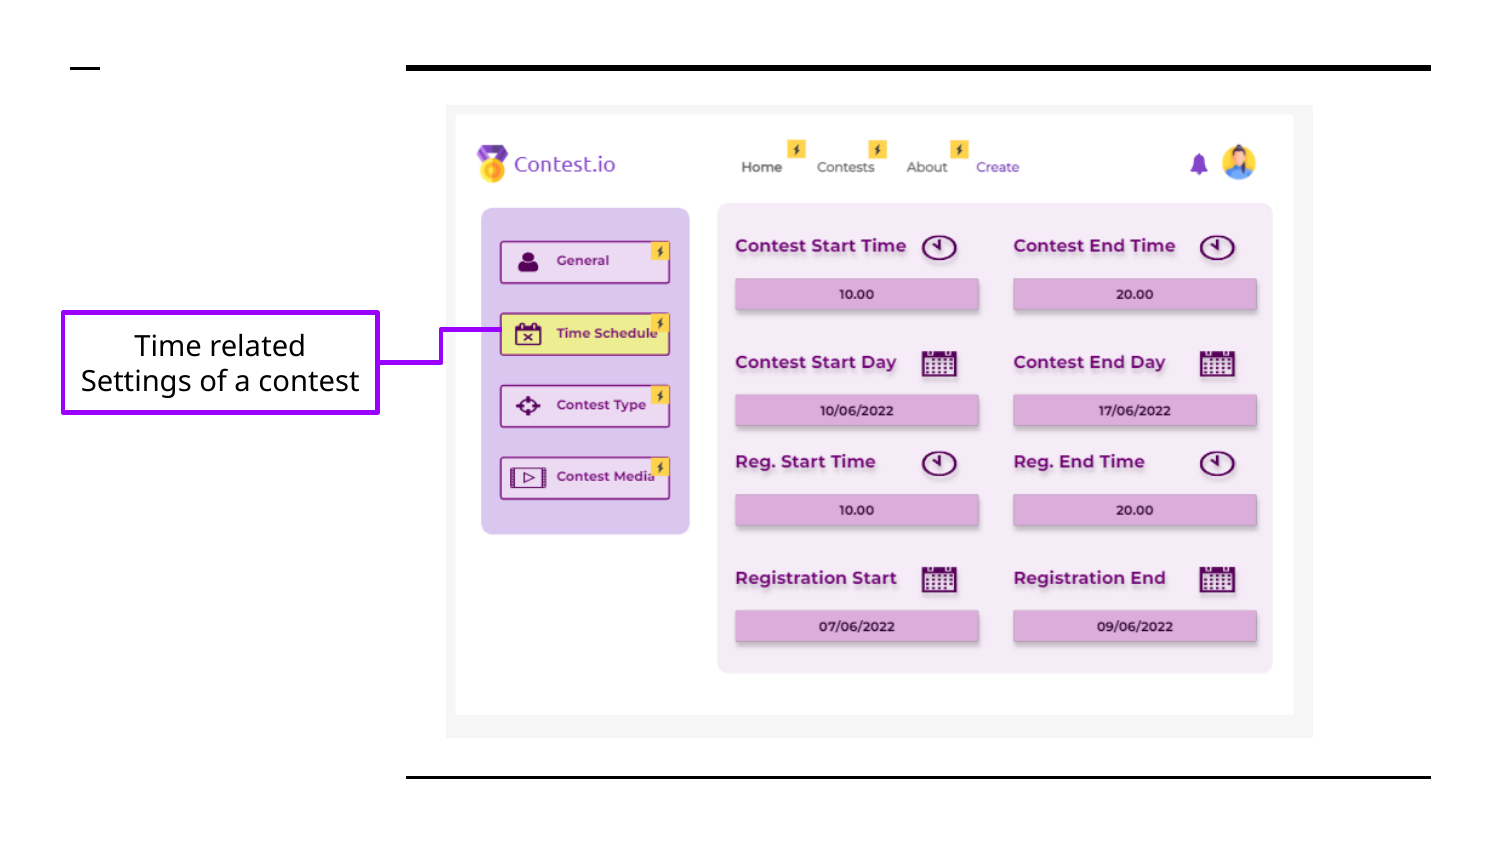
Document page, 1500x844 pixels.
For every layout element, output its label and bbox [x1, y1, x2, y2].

text_box [62, 312, 503, 413]
picture [446, 105, 1313, 739]
